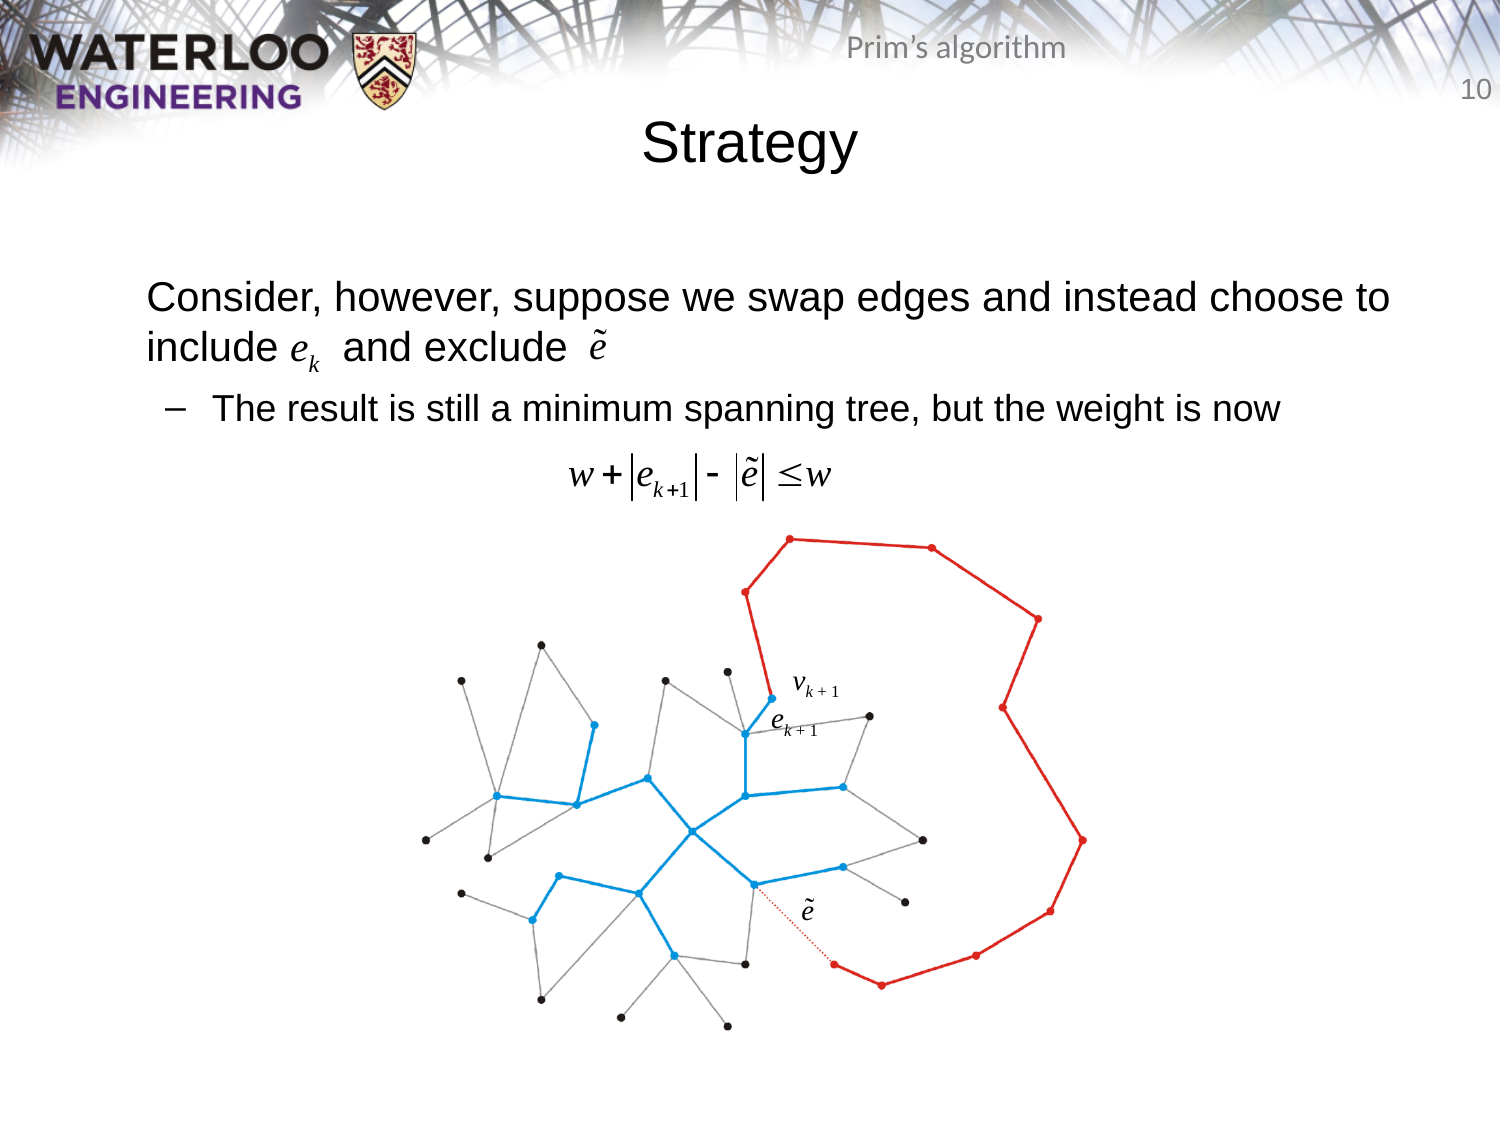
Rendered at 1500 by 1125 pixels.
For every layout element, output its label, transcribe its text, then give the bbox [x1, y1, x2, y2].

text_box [582, 323, 617, 372]
picture [0, 0, 1500, 1125]
list Consider, however, suppose we swap edges and instead choose to include ek and exclude The result is still a minimum spanning tree, but the weight is now [74, 262, 1426, 1006]
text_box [796, 894, 822, 929]
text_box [560, 444, 840, 509]
title Strategy [74, 44, 1426, 233]
